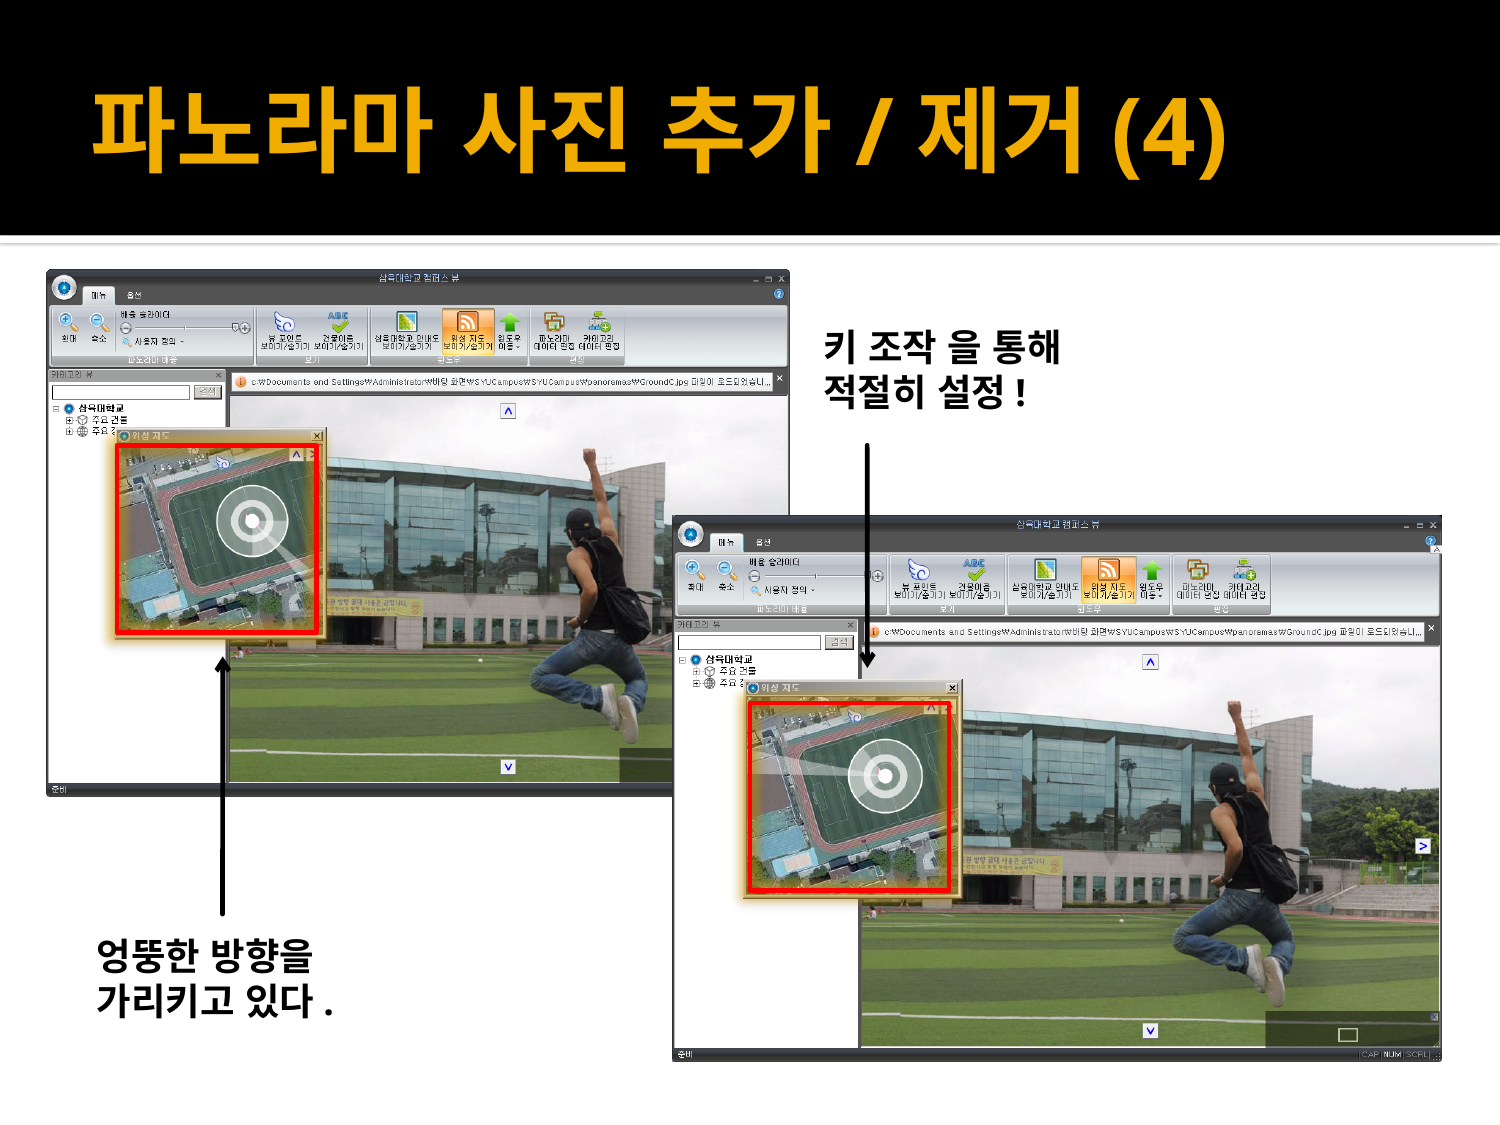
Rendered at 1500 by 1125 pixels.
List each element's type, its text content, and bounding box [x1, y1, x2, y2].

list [46, 269, 790, 797]
text_box 엉뚱한 방향을 가리키고 있다. [82, 925, 364, 1031]
title 파노라마 사진 추가/제거(4) [75, 25, 1425, 231]
picture [672, 515, 1442, 1063]
text_box 키 조작 을 통해 적절히 설정! [808, 316, 1090, 422]
